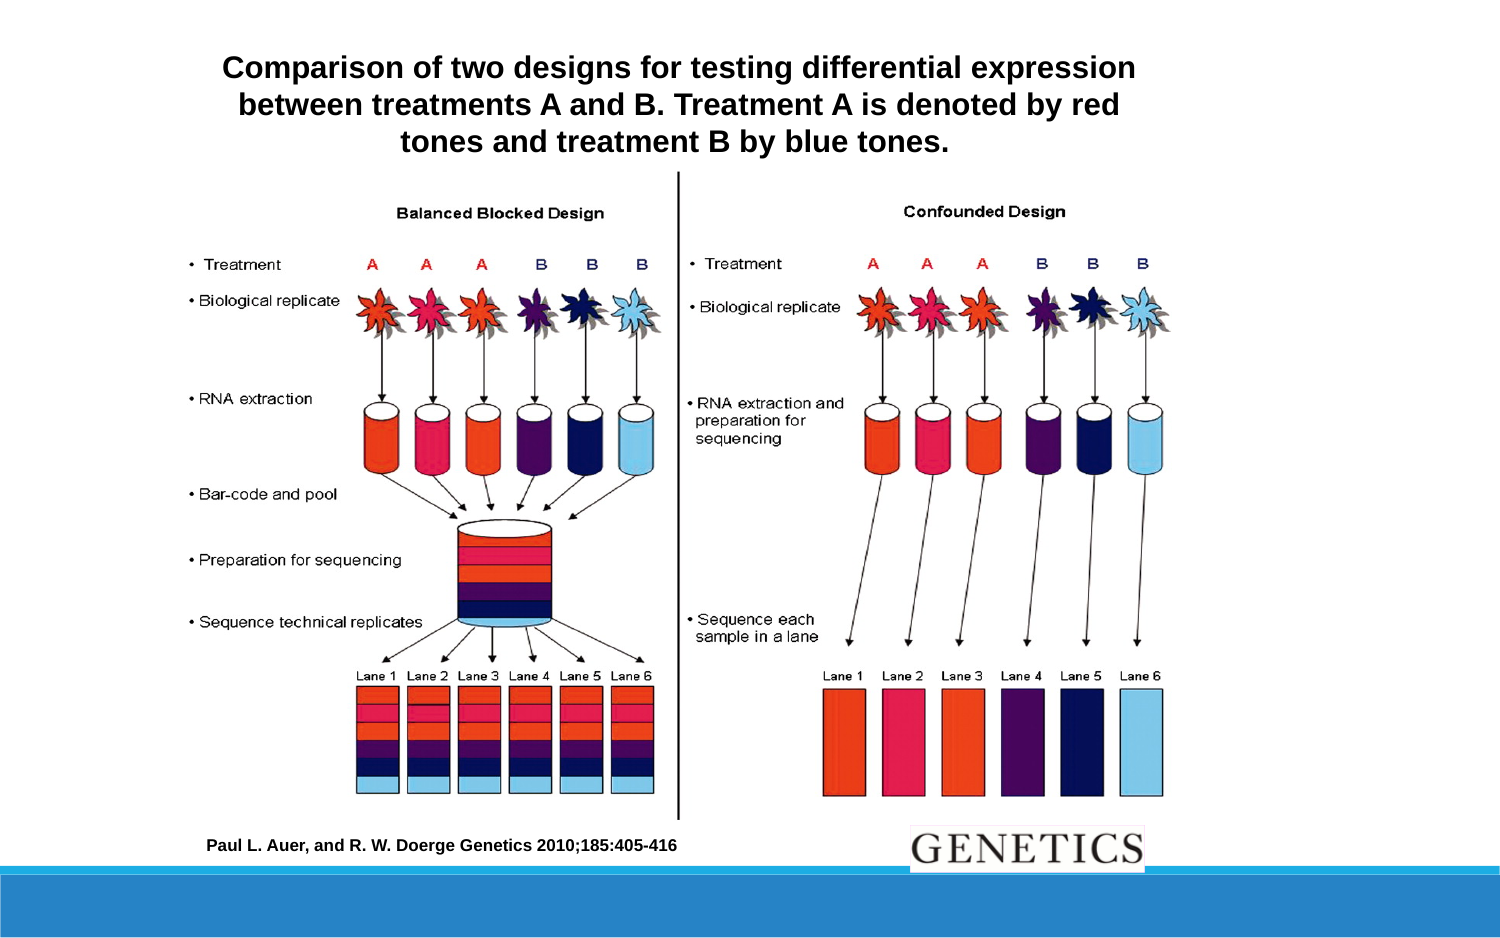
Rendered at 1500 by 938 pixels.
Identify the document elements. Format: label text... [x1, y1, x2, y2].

picture [908, 824, 1146, 875]
picture [186, 169, 1173, 821]
text_box Comparison of two designs for testing differential expression between treatments A and B. Treatment A is denoted by red tones and treatment B by blue tones. [196, 46, 1163, 166]
text_box Paul L. Auer, and R. W. Doerge Genetics 2010;185:405-416 [206, 834, 689, 863]
